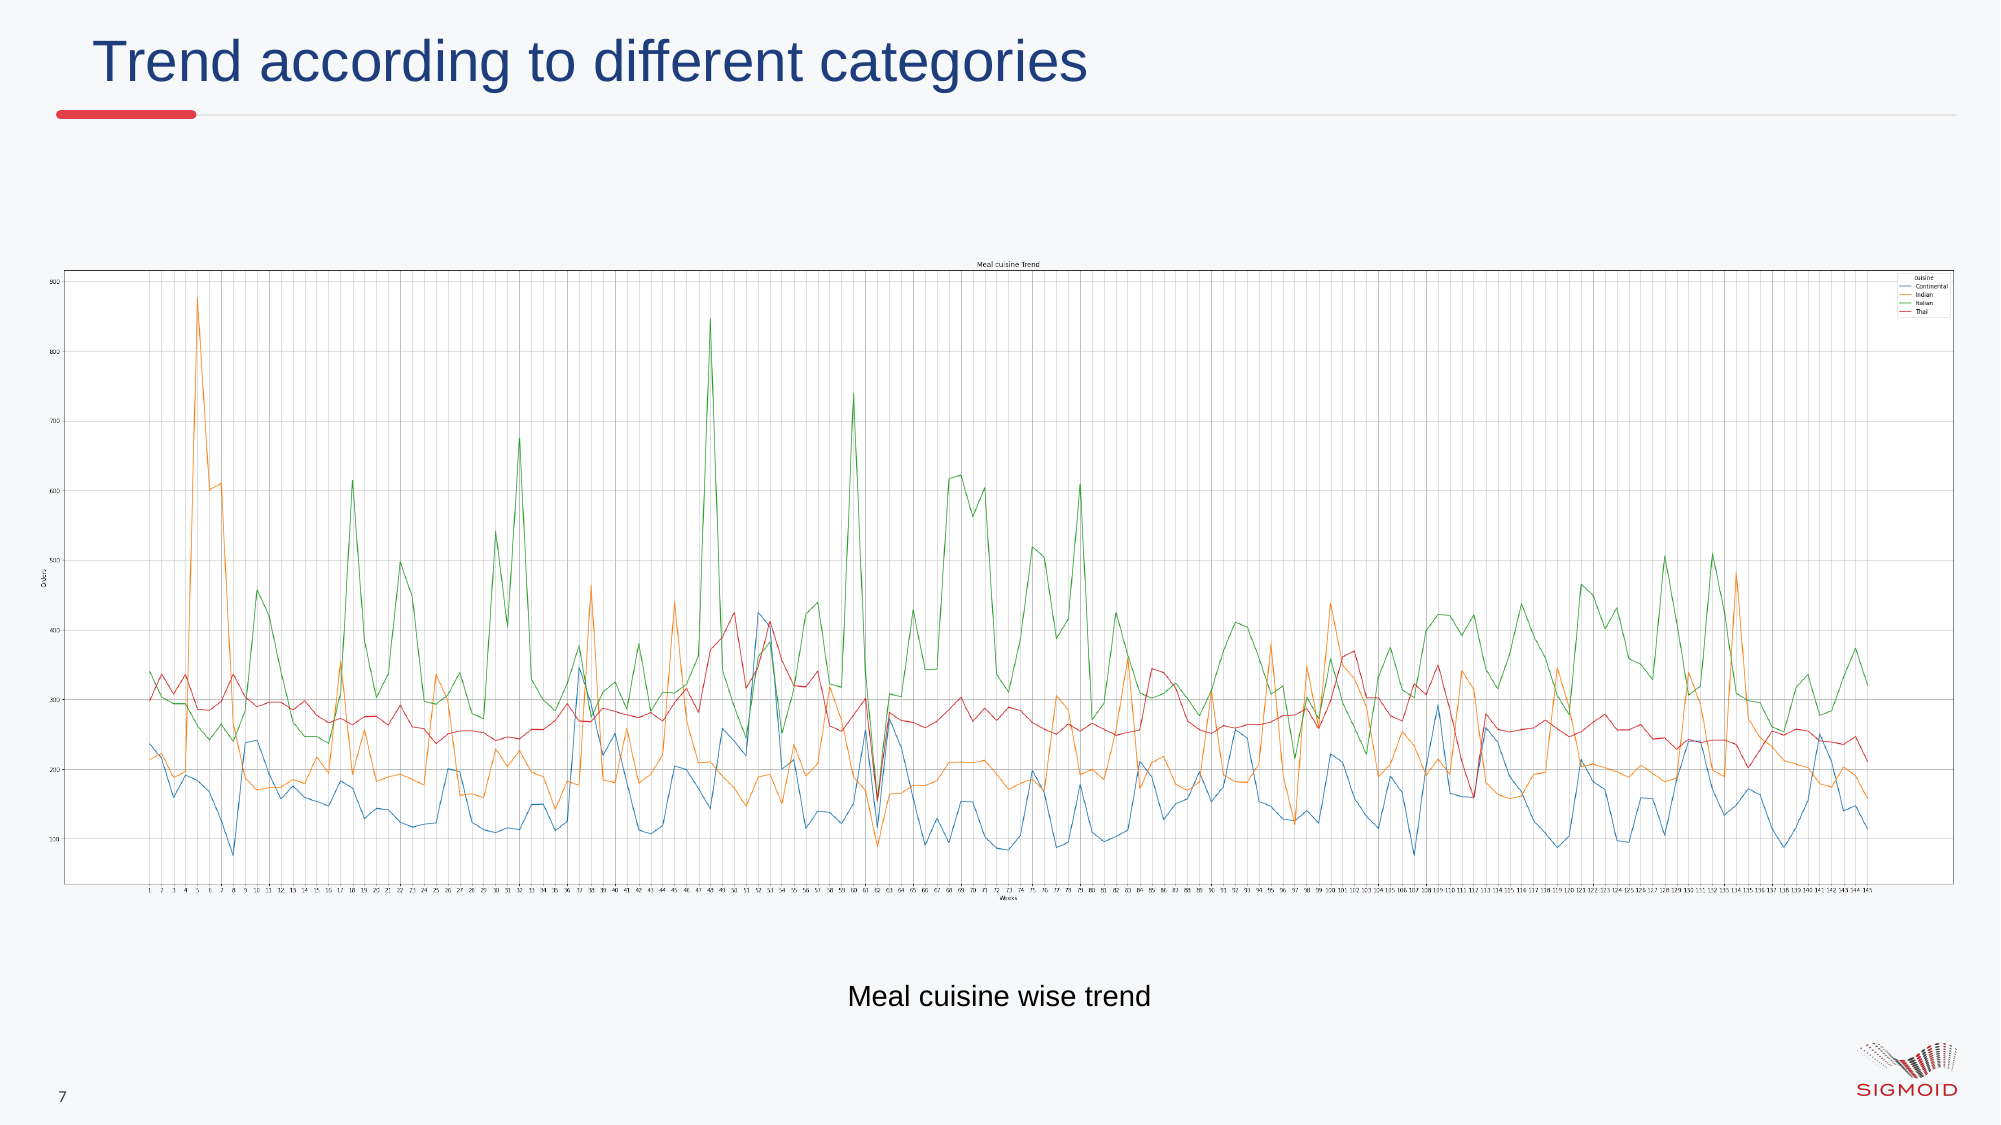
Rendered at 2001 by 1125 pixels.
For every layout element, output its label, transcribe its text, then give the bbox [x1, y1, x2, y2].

list Trend according to different categories [40, 16, 1957, 87]
picture [36, 257, 1957, 906]
picture [1857, 1043, 1957, 1096]
text_box Meal cuisine wise trend [832, 970, 1167, 1020]
